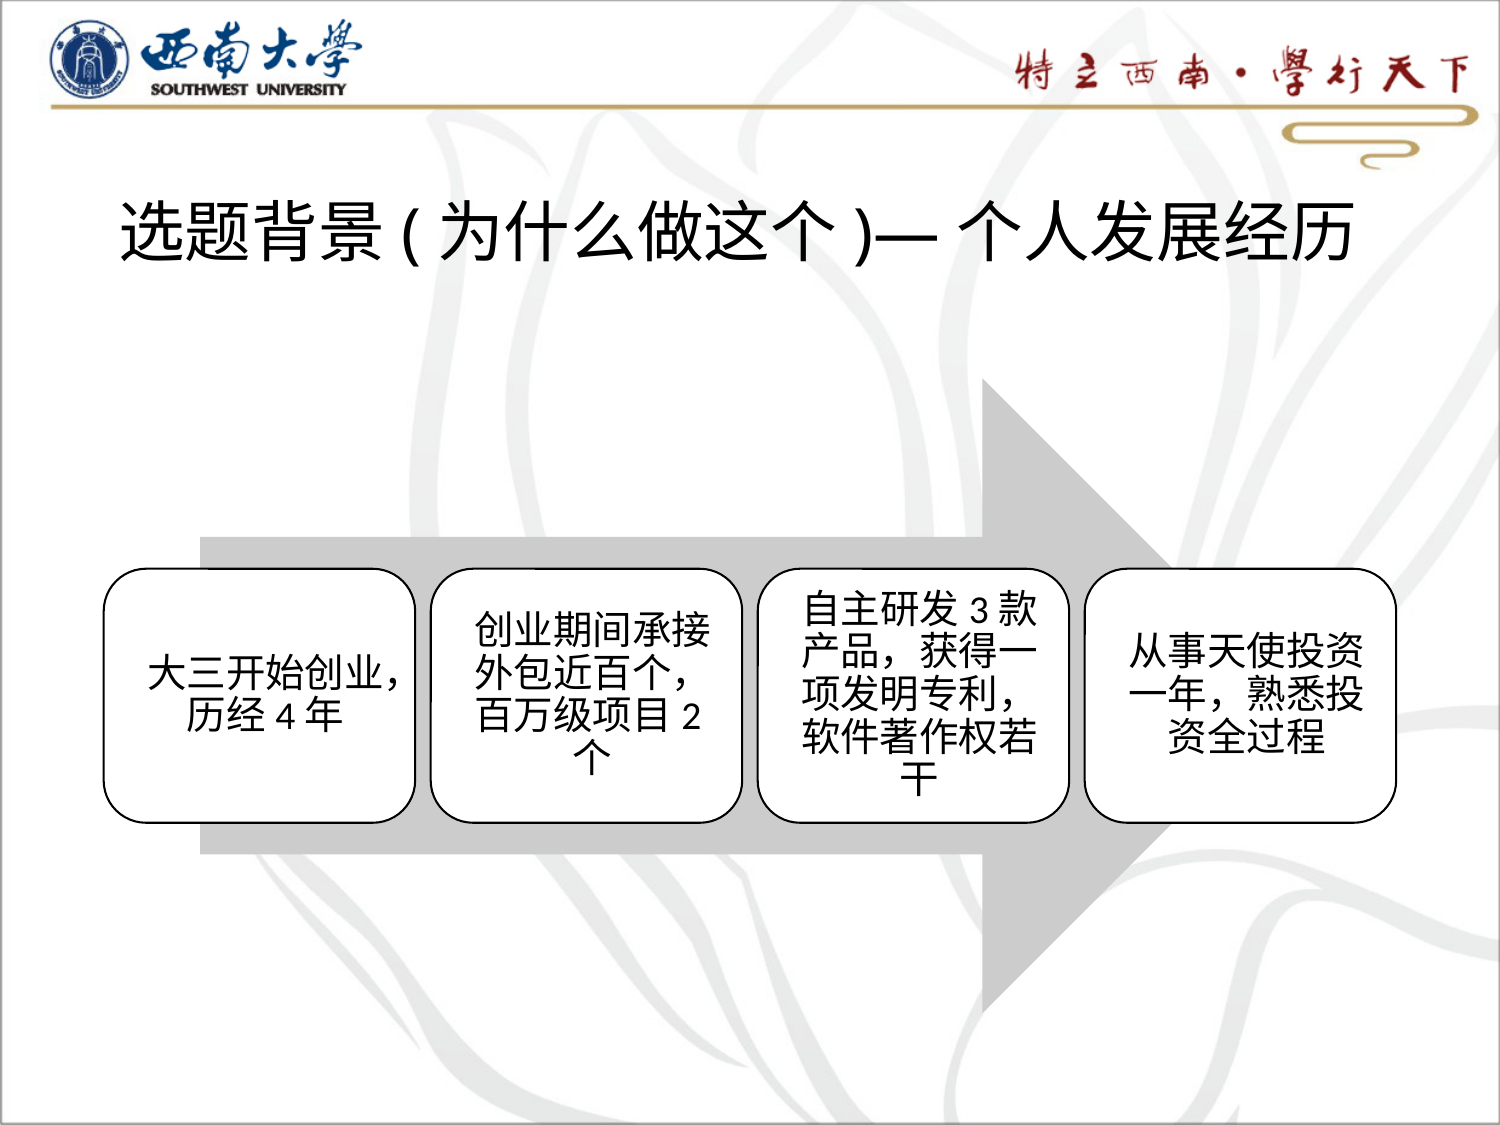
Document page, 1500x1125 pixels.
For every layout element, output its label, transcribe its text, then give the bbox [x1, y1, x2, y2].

picture [0, 0, 1500, 1125]
title 选题背景(为什么做这个)—个人发展经历 [103, 126, 1397, 344]
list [103, 378, 1397, 1014]
